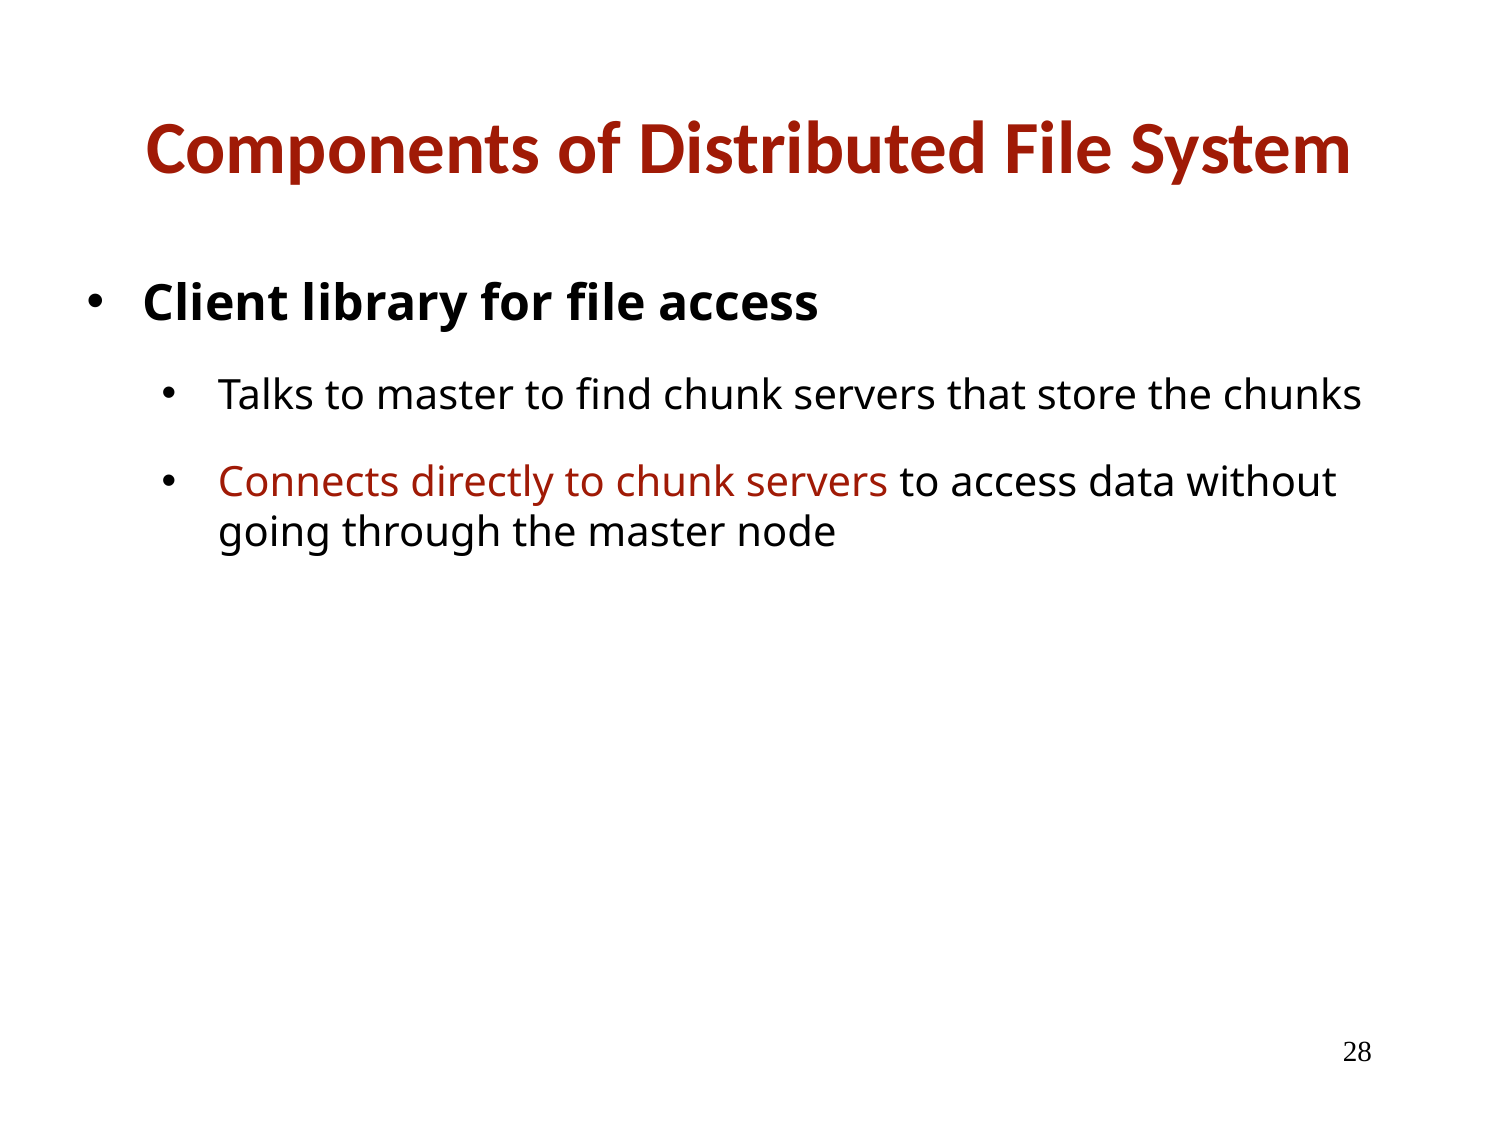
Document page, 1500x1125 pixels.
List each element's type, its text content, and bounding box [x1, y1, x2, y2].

slide_number 28 [1074, 1025, 1388, 1100]
title Components of Distributed File System [112, 50, 1388, 238]
text_box Client library for file access Talks to master to find chunk servers that store the chunks Connects directly to chunk servers to access data without going through the master node [71, 262, 1463, 563]
